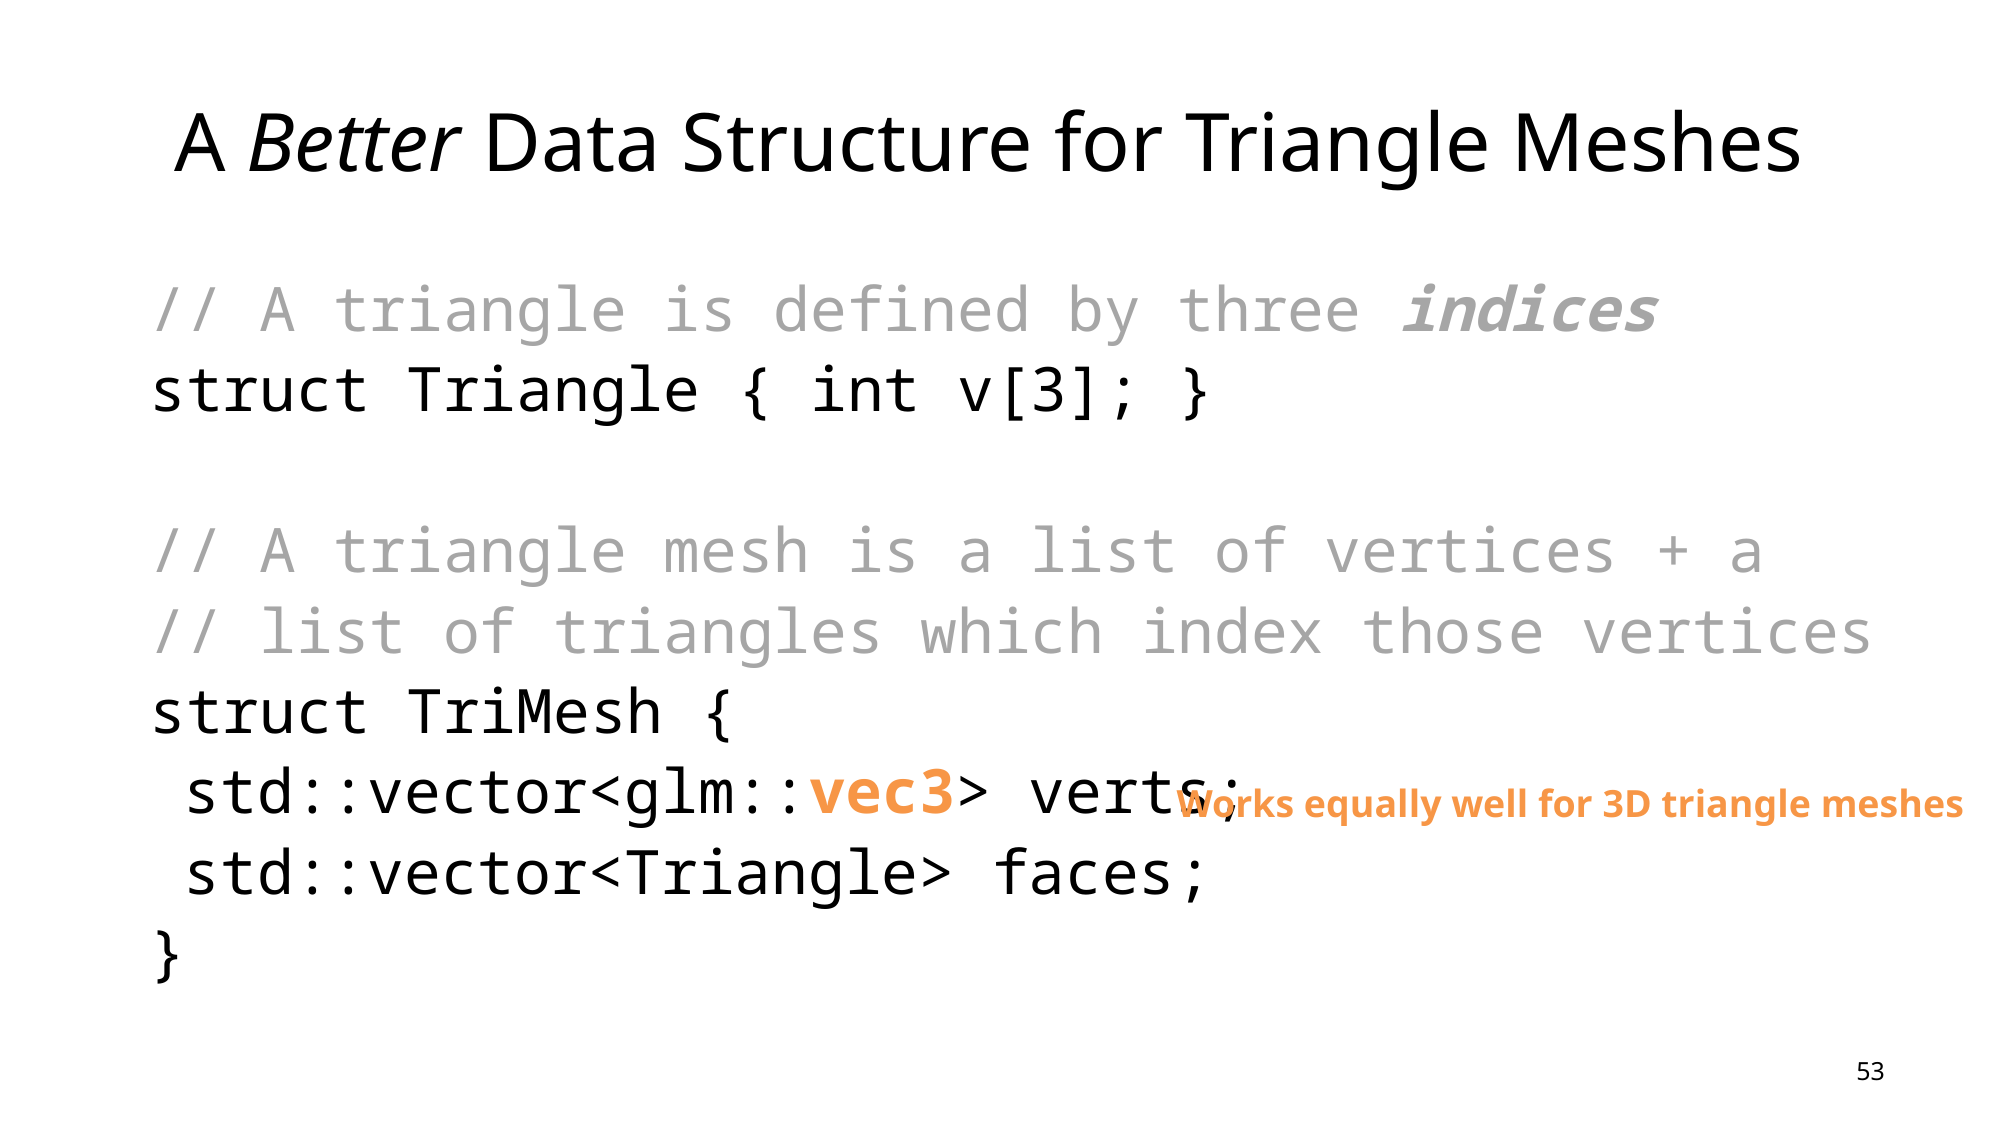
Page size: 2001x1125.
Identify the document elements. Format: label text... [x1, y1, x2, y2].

title A Better Data Structure for Triangle Meshes [99, 45, 1900, 233]
slide_number 52 [1433, 1042, 1900, 1103]
list // A triangle is defined by three indices struct Triangle { int v[3]; } // A triangle mesh is a list of vertices + a // list of triangles which index those vertices struct TriMesh { std::vector<glm::vec3> verts; std::vector<Triangle> faces; } [99, 262, 1900, 1005]
text_box Works equally well for 3D triangle meshes [1161, 772, 1980, 832]
